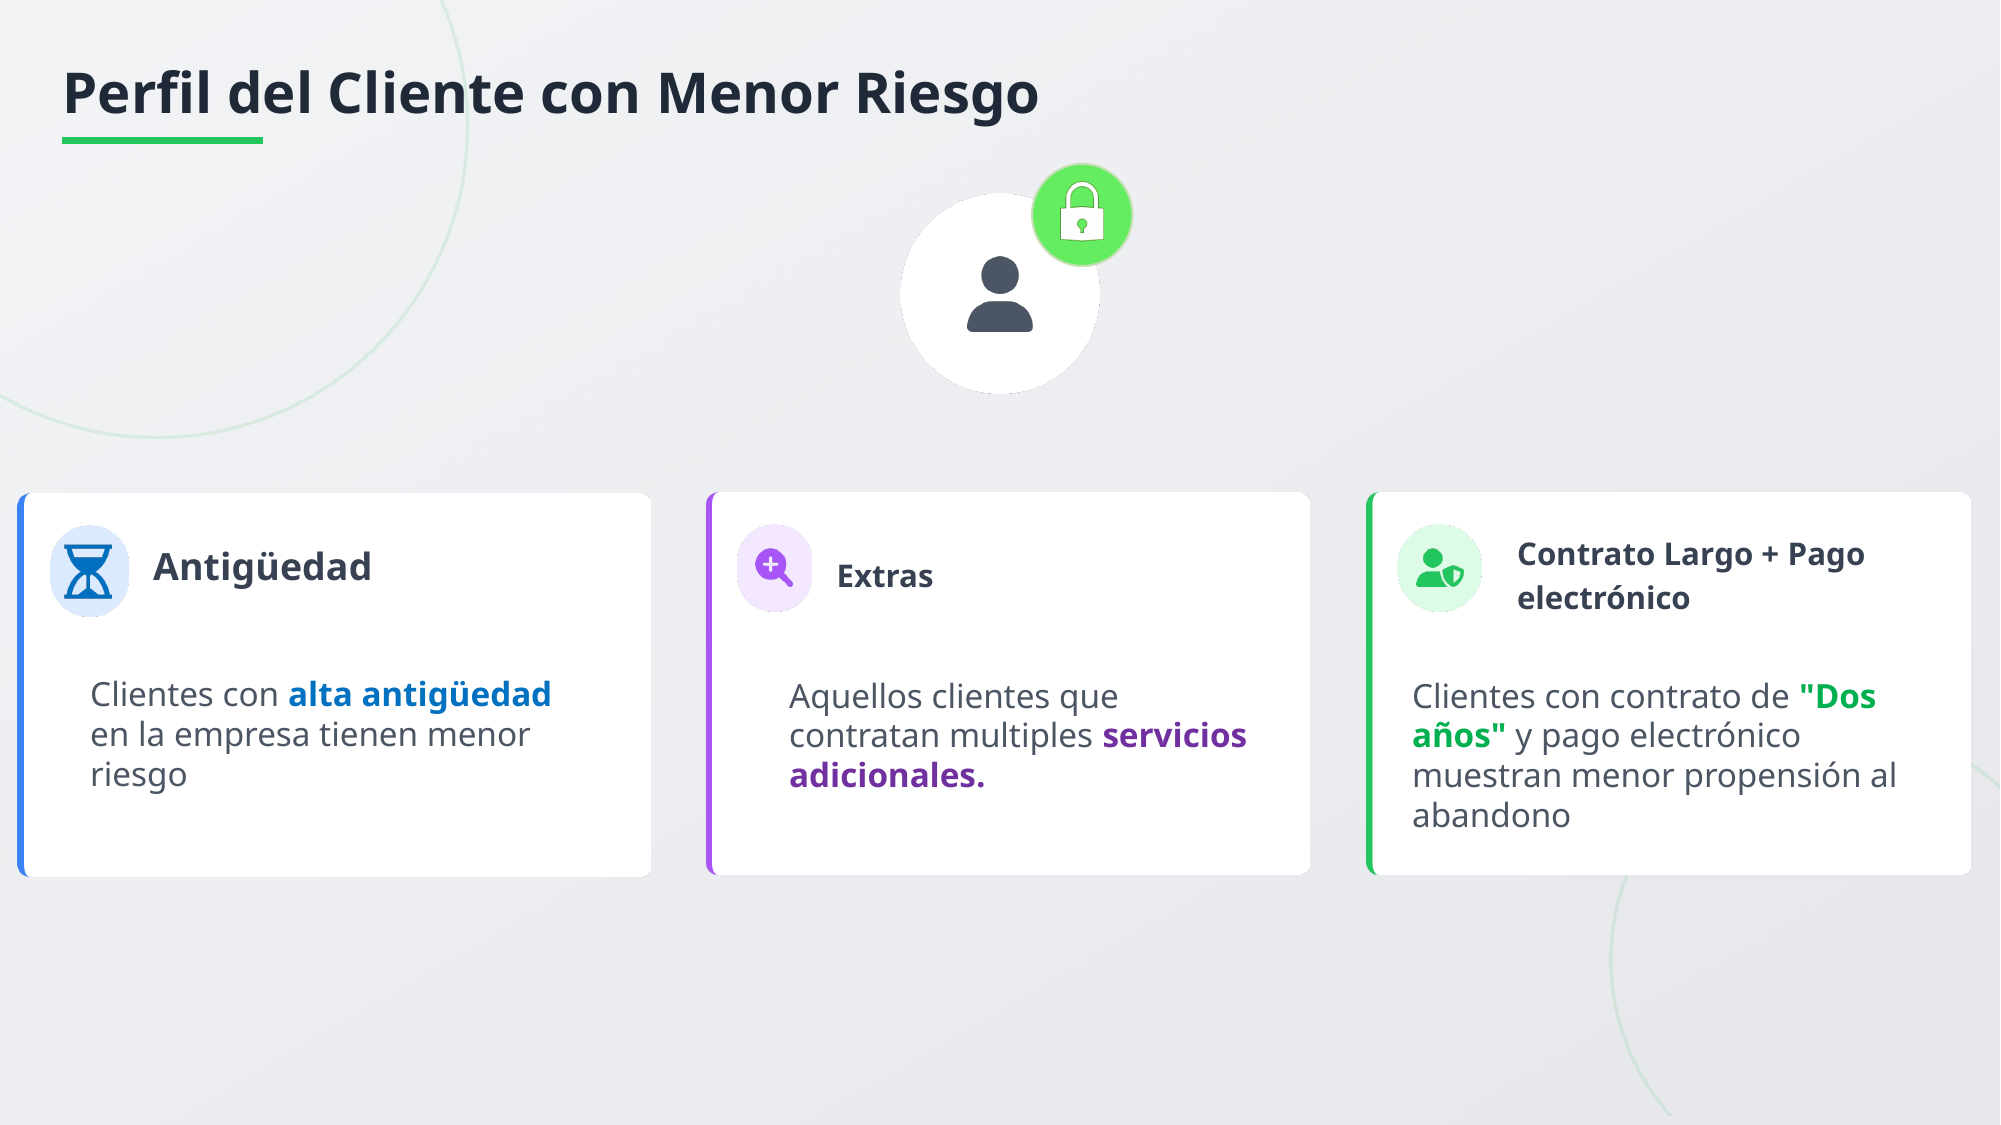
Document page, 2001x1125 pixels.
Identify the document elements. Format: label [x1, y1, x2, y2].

text_box [17, 493, 651, 877]
picture [0, 0, 2000, 1125]
text_box [705, 492, 1310, 875]
text_box [1366, 492, 1971, 890]
